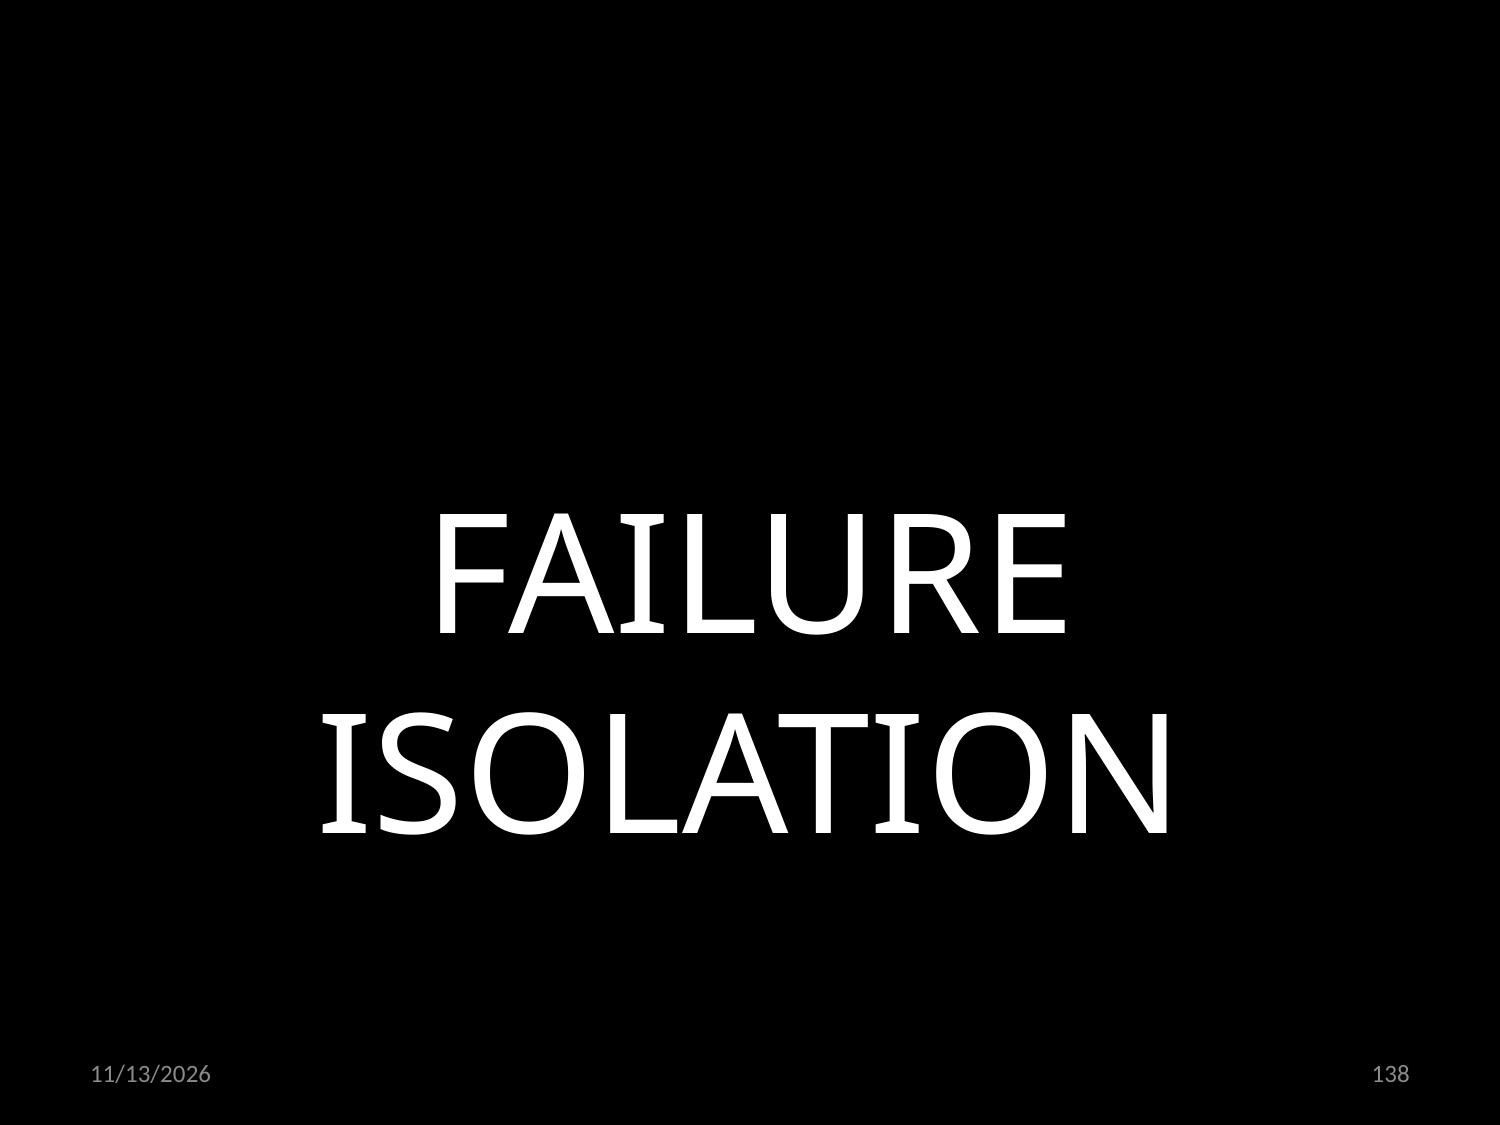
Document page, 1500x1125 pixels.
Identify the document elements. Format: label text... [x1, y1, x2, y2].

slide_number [75, 1042, 425, 1103]
slide_number 138 [1074, 1042, 1425, 1103]
text_box FAILURE ISOLATION [0, 459, 1500, 561]
